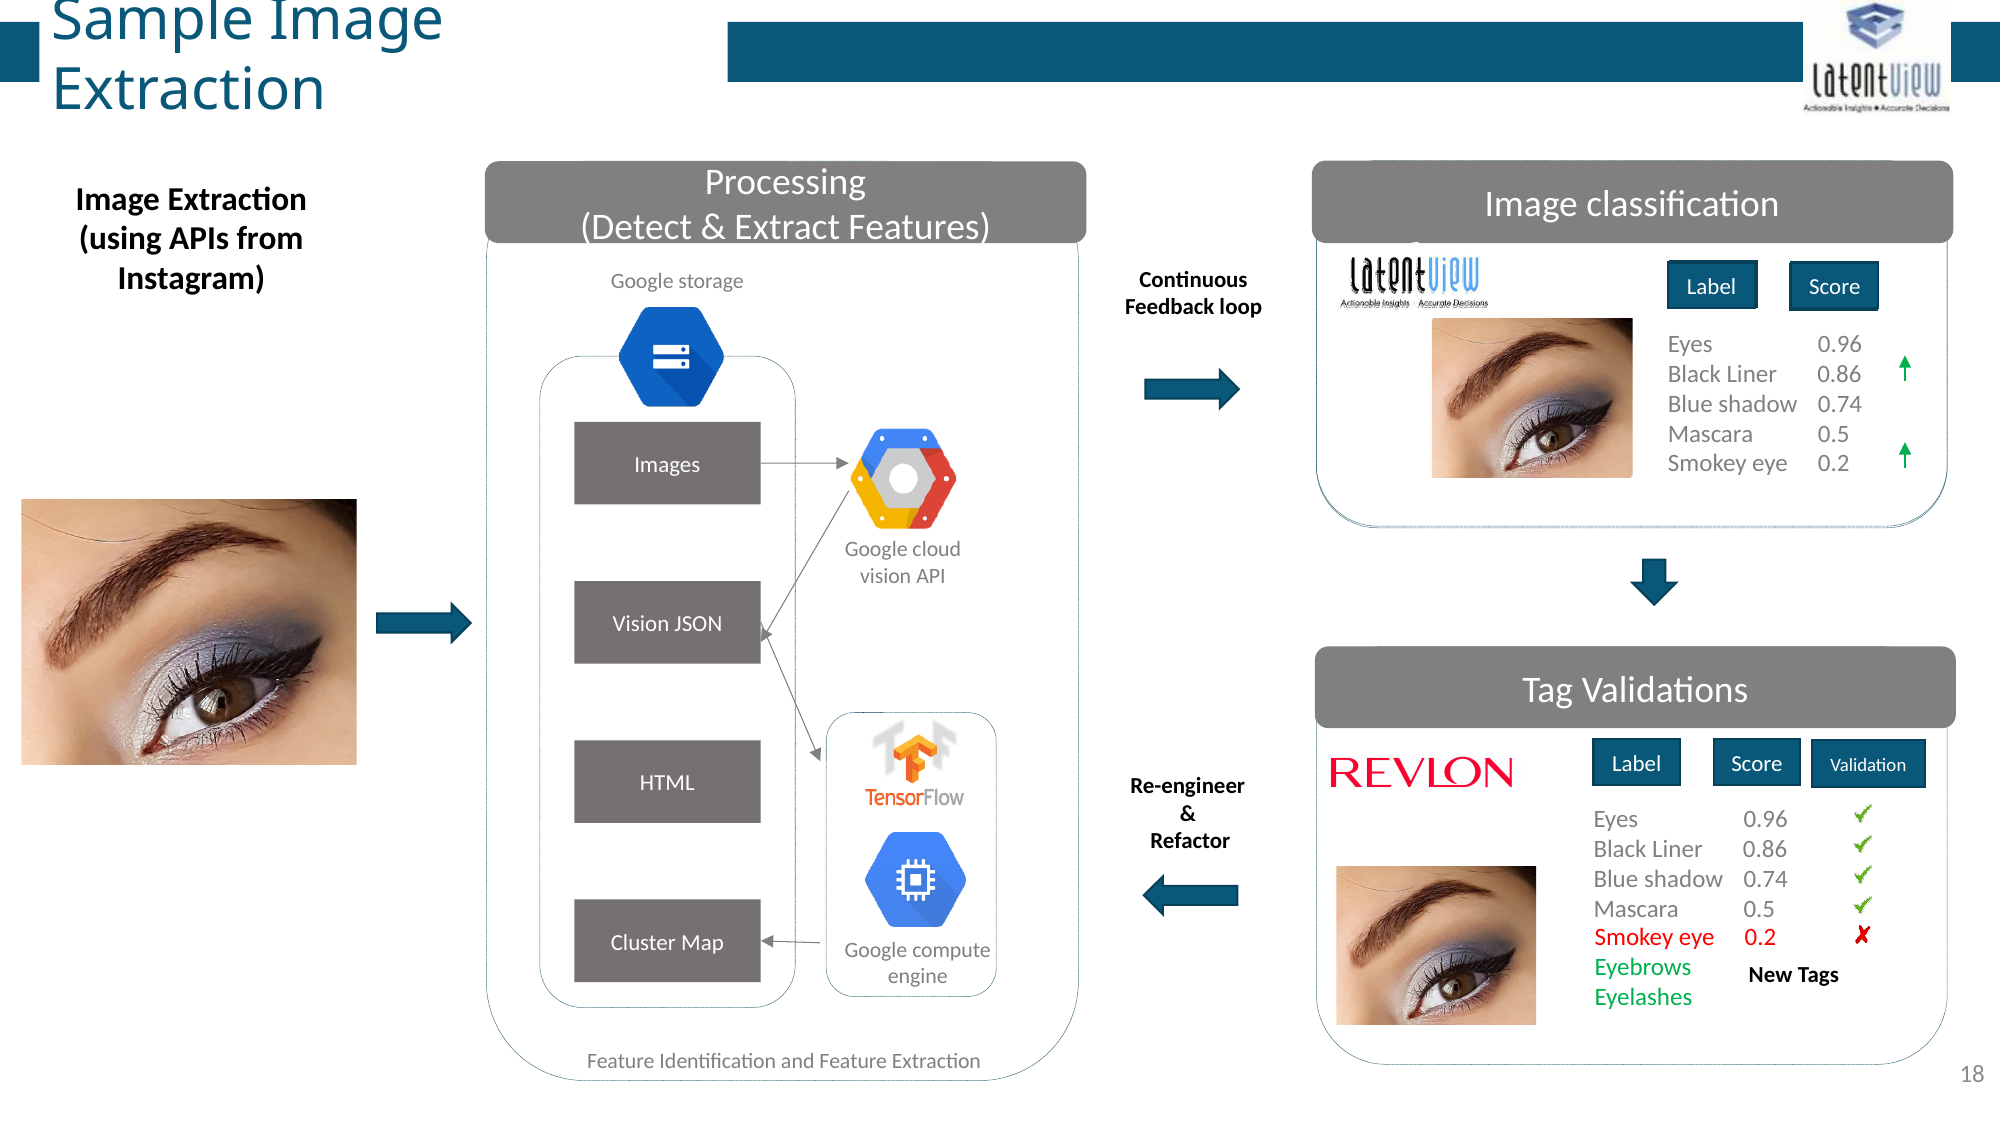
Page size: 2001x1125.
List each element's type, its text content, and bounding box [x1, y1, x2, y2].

picture [1325, 754, 1521, 790]
text_box Image Extraction (using APIs from Instagram) [1, 169, 382, 304]
text_box Label [1592, 738, 1681, 786]
text_box Eyes 0.96 Black Liner 0.86 Blue shadow 0.74 Mascara 0.5 [1578, 794, 1830, 930]
title Sample Image Extraction [39, 16, 728, 87]
picture [1853, 835, 1872, 853]
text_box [484, 161, 1087, 1081]
text_box [1315, 724, 1949, 1066]
text_box Image classification [1310, 159, 1954, 244]
text_box [376, 601, 473, 645]
text_box Continuous Feedback loop [1087, 257, 1316, 327]
text_box Re-engineer & Refactor [1087, 763, 1371, 861]
picture [1336, 866, 1537, 1025]
picture [1339, 242, 1489, 312]
text_box New Tags [1792, 952, 1920, 995]
picture [1853, 804, 1872, 823]
text_box [1315, 241, 1949, 529]
picture [1803, 0, 1951, 116]
slide_number 18 [1550, 1042, 2000, 1103]
text_box Validation [1811, 739, 1926, 788]
picture [1852, 925, 1872, 944]
text_box [1629, 558, 1679, 607]
text_box [1144, 367, 1241, 411]
picture [1431, 318, 1633, 478]
text_box [1142, 873, 1239, 917]
text_box Score [1790, 261, 1879, 309]
text_box Label [1667, 261, 1756, 309]
text_box Score [1713, 738, 1801, 786]
text_box Tag Validations [1313, 645, 1957, 730]
picture [1853, 896, 1872, 914]
picture [21, 499, 357, 765]
text_box Smokey eye 0.2 Eyebrows Eyelashes [1579, 912, 1792, 1048]
picture [1853, 865, 1872, 884]
